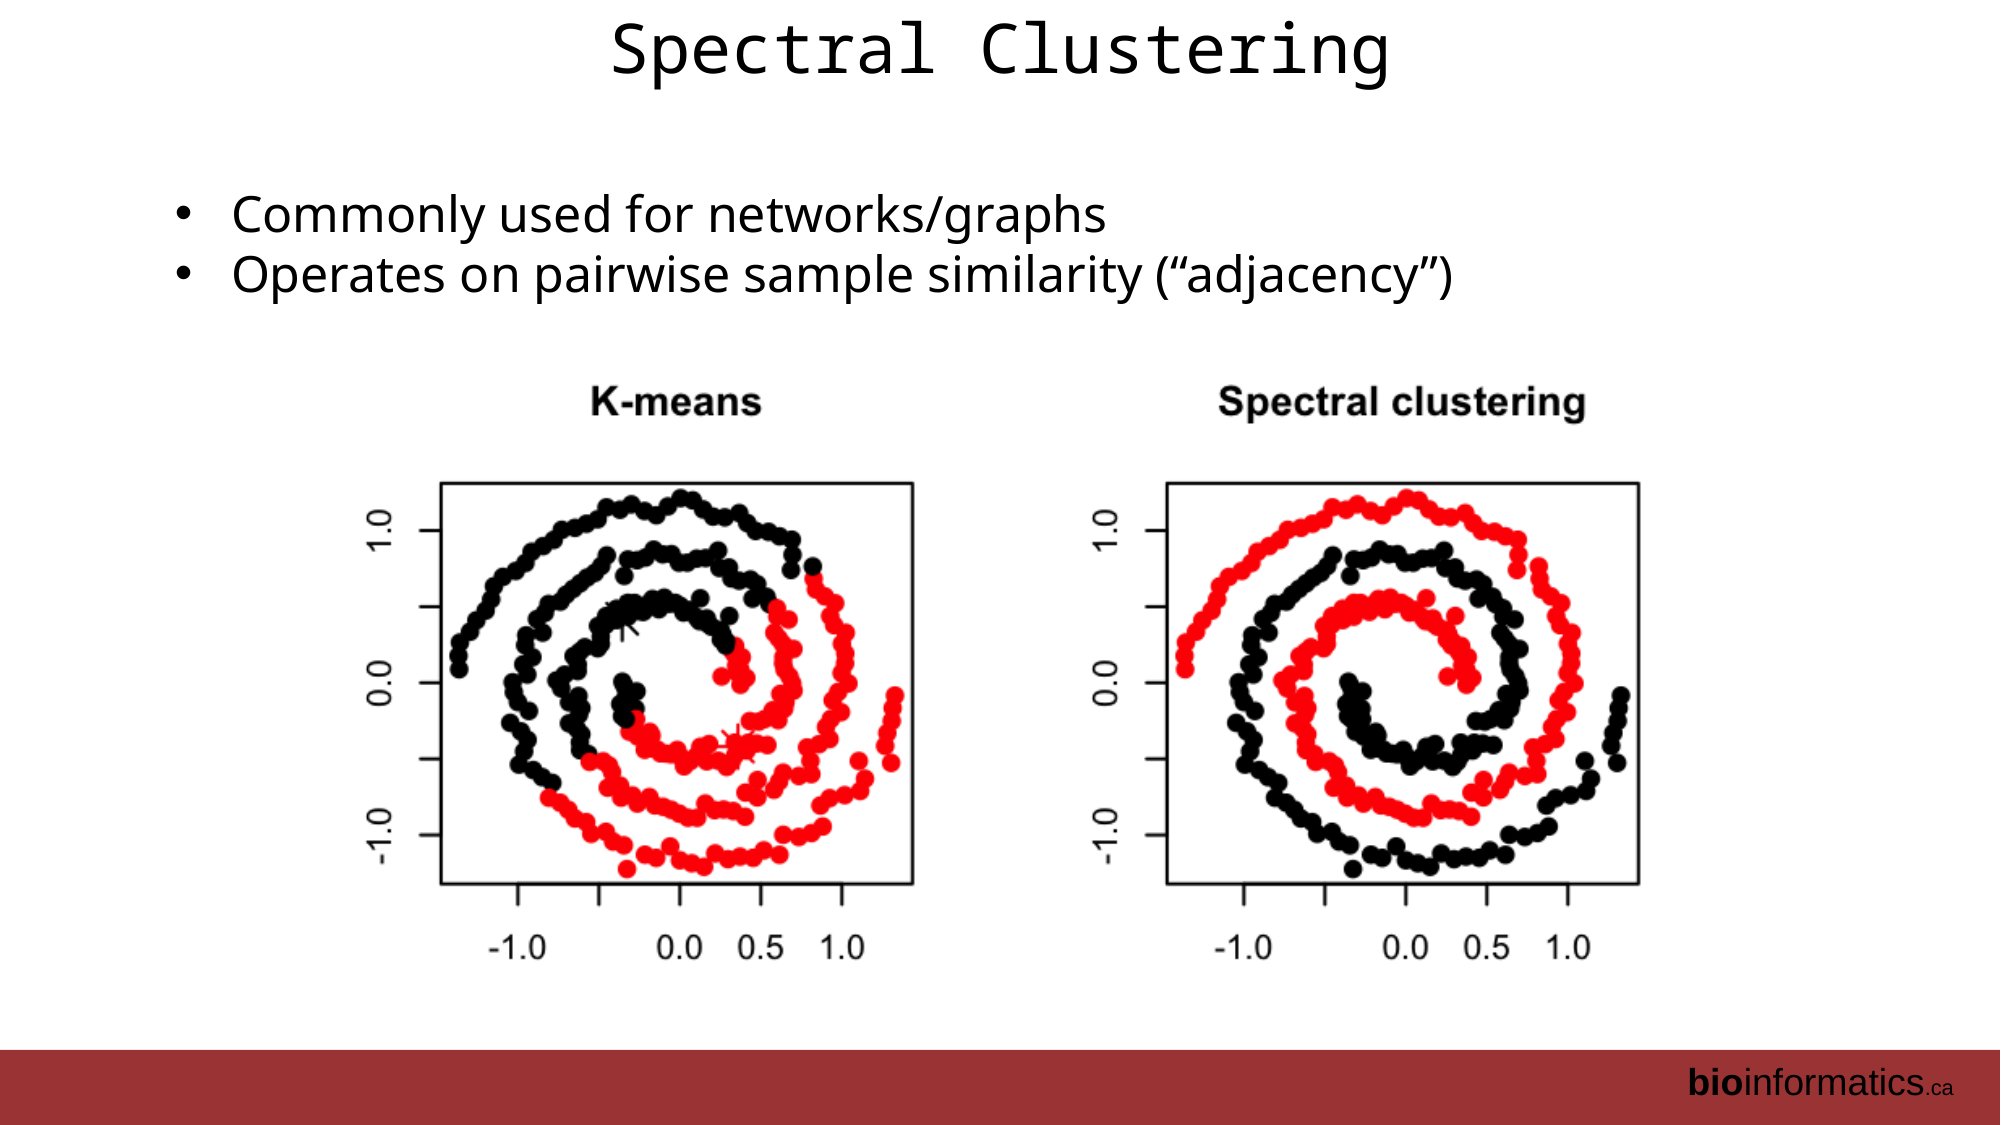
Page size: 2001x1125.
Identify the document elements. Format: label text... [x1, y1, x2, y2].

title Spectral Clustering [275, 0, 1725, 145]
picture [356, 314, 1726, 987]
list Commonly used for networks/graphs Operates on pairwise sample similarity (“adjacency”) [159, 174, 1660, 286]
